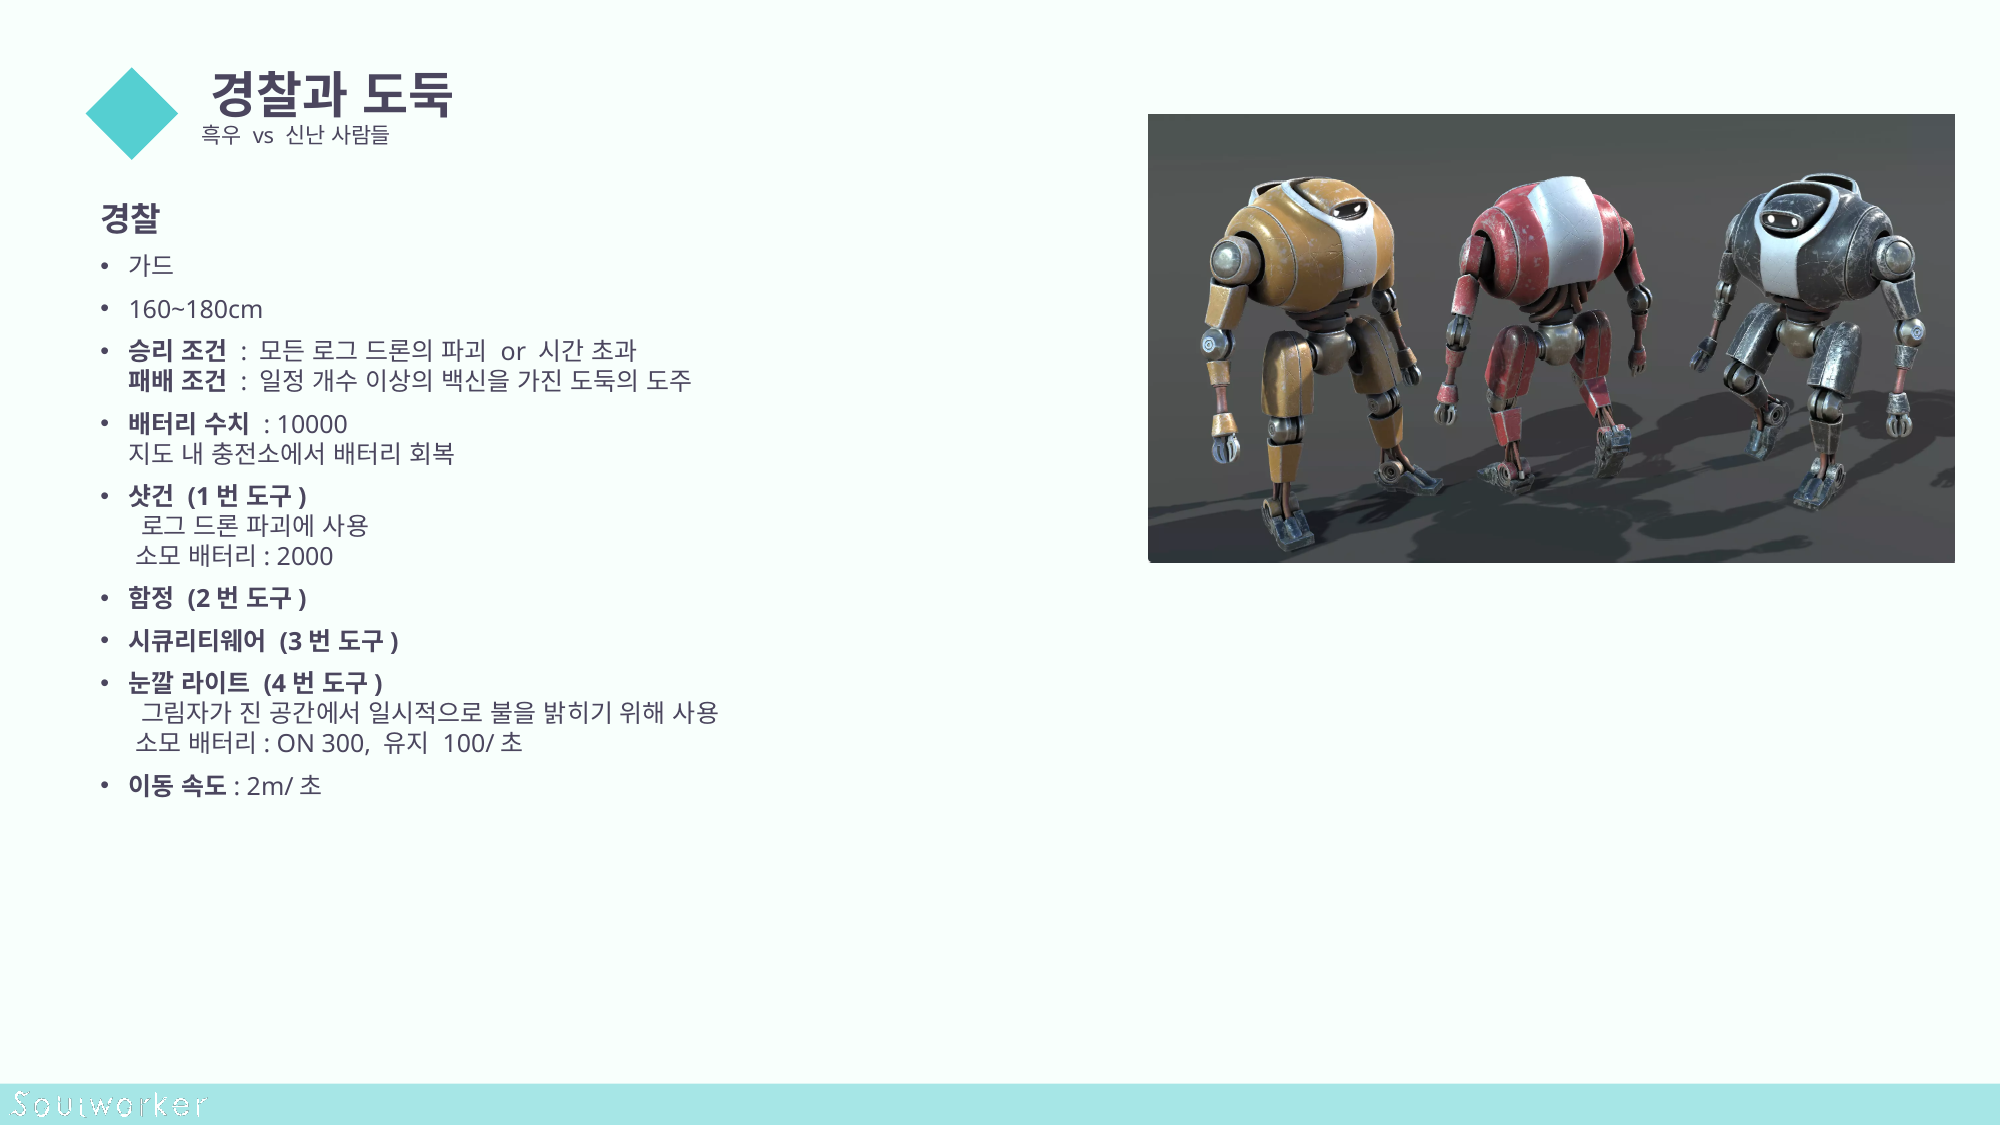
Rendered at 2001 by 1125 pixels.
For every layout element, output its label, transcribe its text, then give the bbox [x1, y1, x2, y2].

picture [1148, 114, 1955, 563]
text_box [85, 55, 483, 160]
text_box 경찰 가드 160~180cm 승리 조건 : 모든 로그 드론의 파괴 or 시간 초과 패배 조건 : 일정 개수 이상의 백신을 가진 도둑의 도주 배터리 수치 : 10000 지도 내 충전소에서 배터리 회복 샷건 (1번 도구) 로그 드론 파괴에 사용 소모 배터리: 2000 함정 (2번 도구) 시큐리티웨어 (3번 도구) 눈깔 라이트 (4번 도구) 그림자가 진 공간에서 일시적으로 불을 밝히기 위해 사용 소모 배터리: ON 300, 유지 100/초 이동 속도: 2m/초 [85, 190, 1014, 808]
picture [8, 1091, 208, 1118]
